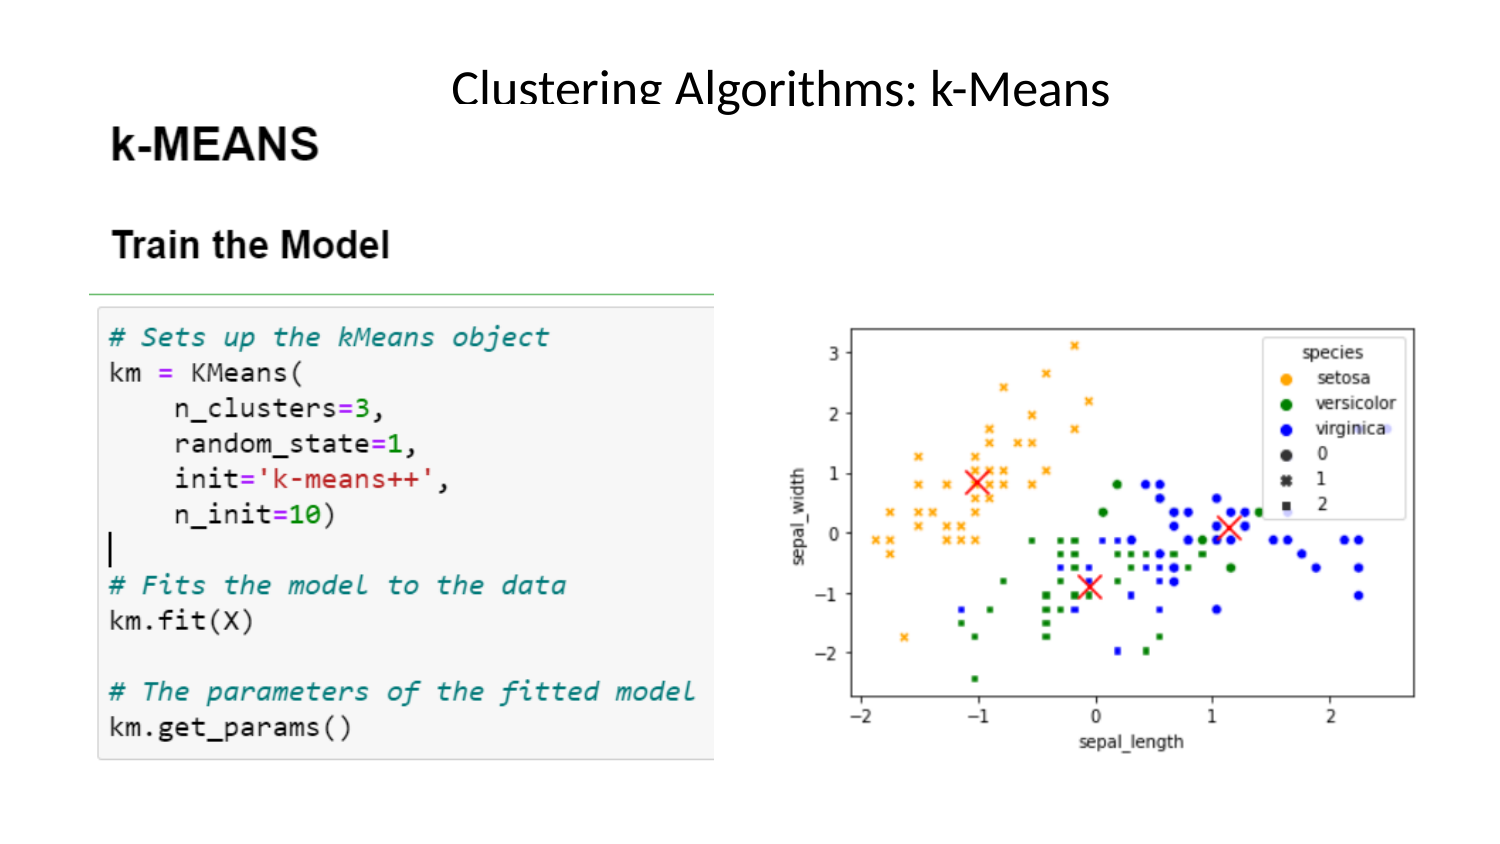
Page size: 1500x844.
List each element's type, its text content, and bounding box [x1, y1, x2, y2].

title Clustering Algorithms: k-Means [223, 53, 1339, 195]
picture [778, 298, 1439, 766]
picture [89, 104, 714, 766]
